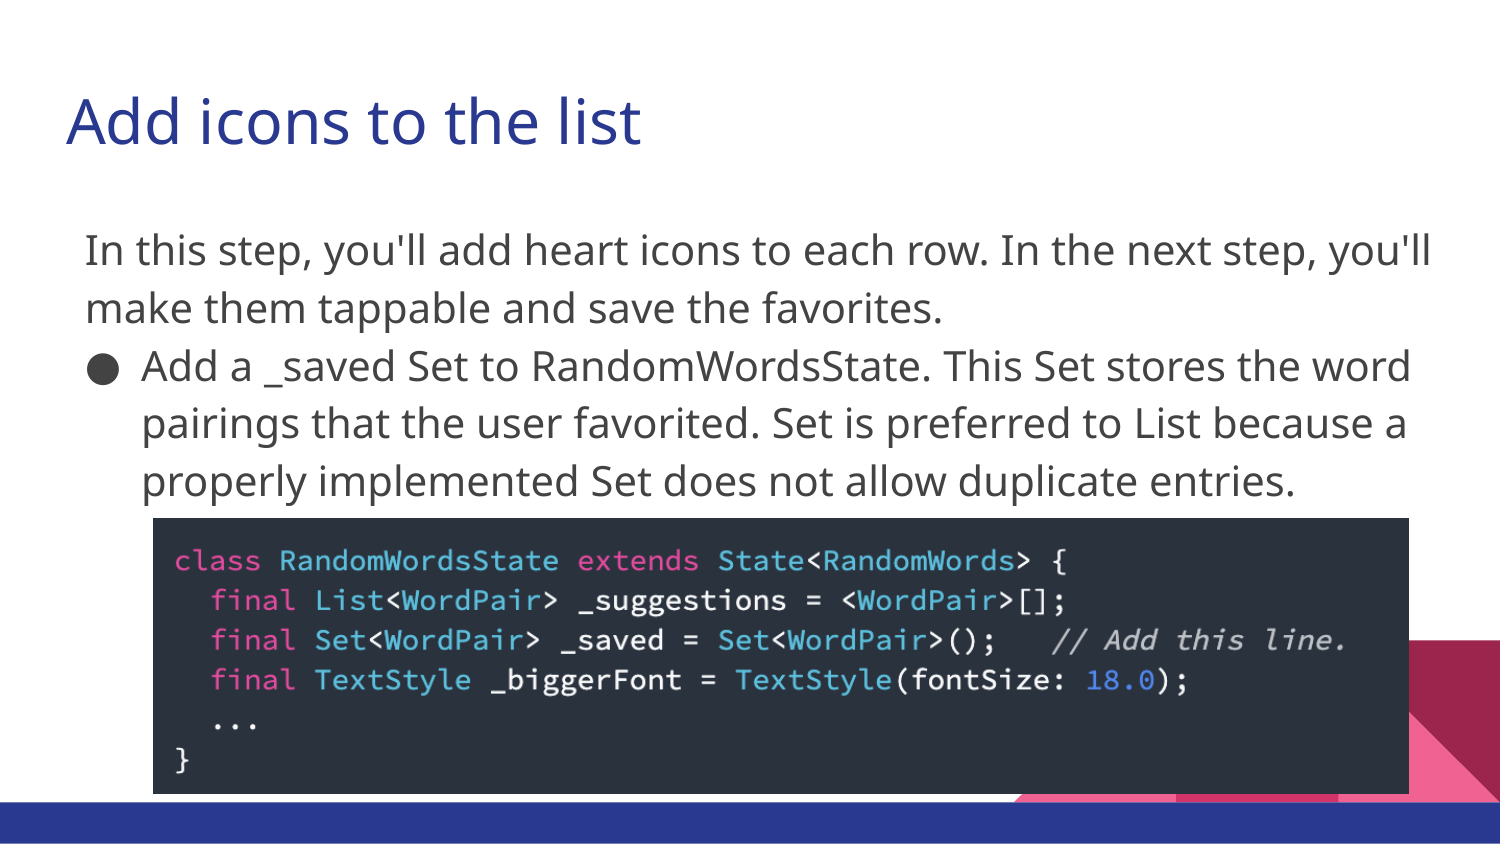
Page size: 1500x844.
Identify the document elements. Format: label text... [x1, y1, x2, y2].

picture [153, 518, 1409, 794]
list In this step, you'll add heart icons to each row. In the next step, you'll make them tappable and save the favorites. Add a _saved Set to RandomWordsState. This Set stores the word pairings that the user favorited. Set is preferred to List because a properly implemented Set does not allow duplicate entries. [51, 201, 1449, 750]
title Add icons to the list [51, 67, 1449, 167]
